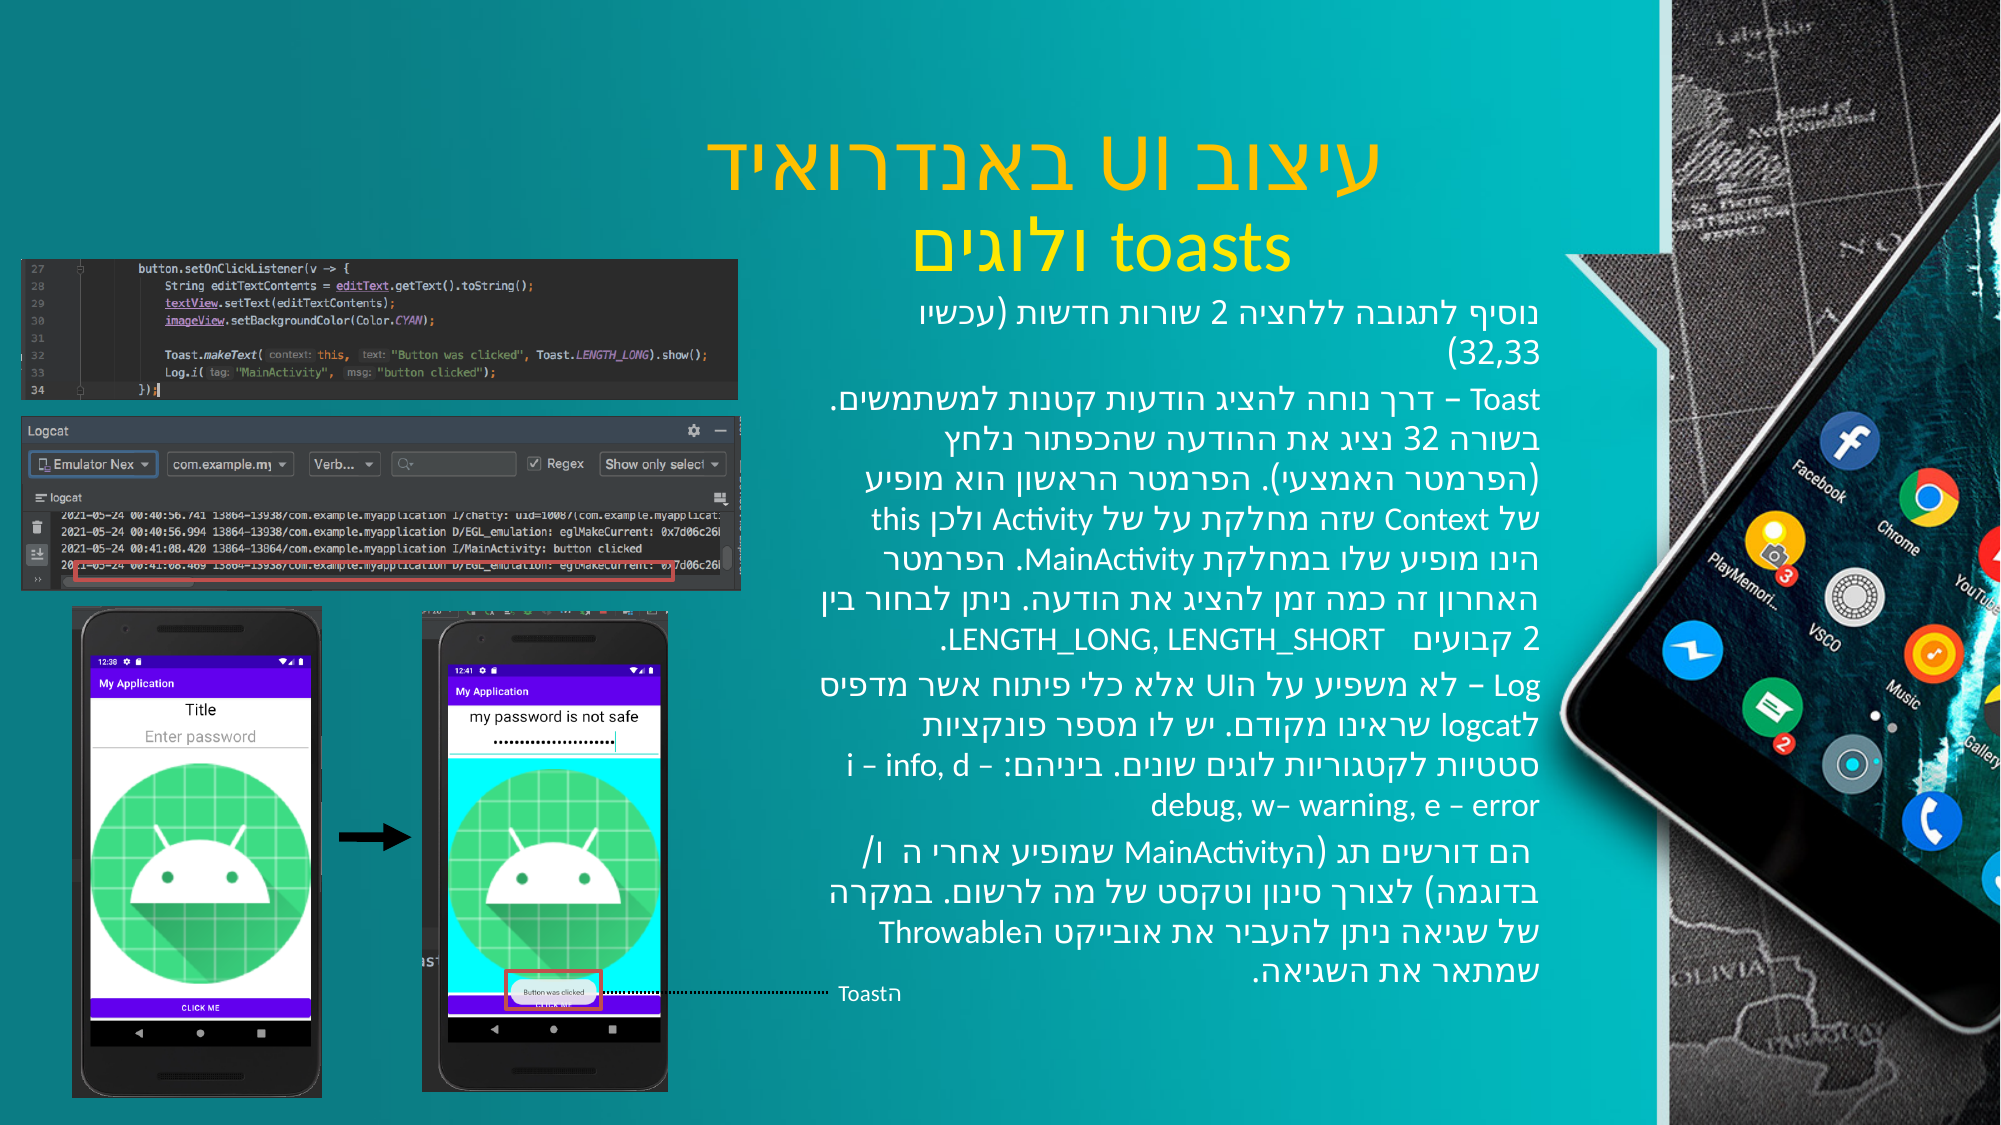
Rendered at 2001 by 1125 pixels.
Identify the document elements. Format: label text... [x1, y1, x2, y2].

picture [1995, 876, 2001, 889]
title עיצוב UI באנדרואיד [98, 94, 1401, 221]
text_box toasts ולוגים [98, 178, 1309, 304]
list נוסיף לתגובה ללחציה 2 שורות חדשות (עכשיו 32,33) Toast – דרך נוחה להציג הודעות קטנות למשתמשים. בשורה 32 נציג את ההודעה שהכפתור נלחץ (הפרמטר האמצעי). הפרמטר הראשון הוא מופיע של Context שזה מחלקת על של Activity ולכן this הינו מופיע שלו במחלקת MainActivity. הפרמטר האחרון זה כמה זמן להציג את הודעה. ניתן לבחור בין 2 קבועים LENGTH_LONG, LENGTH_SHORT. Log – לא משפיע על הUI אלא כלי פיתוח אשר מדפיס לlogcat שראינו מקודם. יש לו מספר פונקציות סטטיות לקטגוריות לוגים שונים. ביניהם: i – info, d – debug, w– warning, e – error הם דורשים תג (הMainActivity שמופיע אחרי ה I/ בדוגמה) לצורך סינון וטקסט של מה לרשום. במקרה של שגיאה ניתן להעביר את אובייקט הThrowable שמתאר את השגיאה. [803, 283, 1556, 959]
picture [0, 0, 2001, 1125]
text_box הToast [680, 971, 918, 1014]
